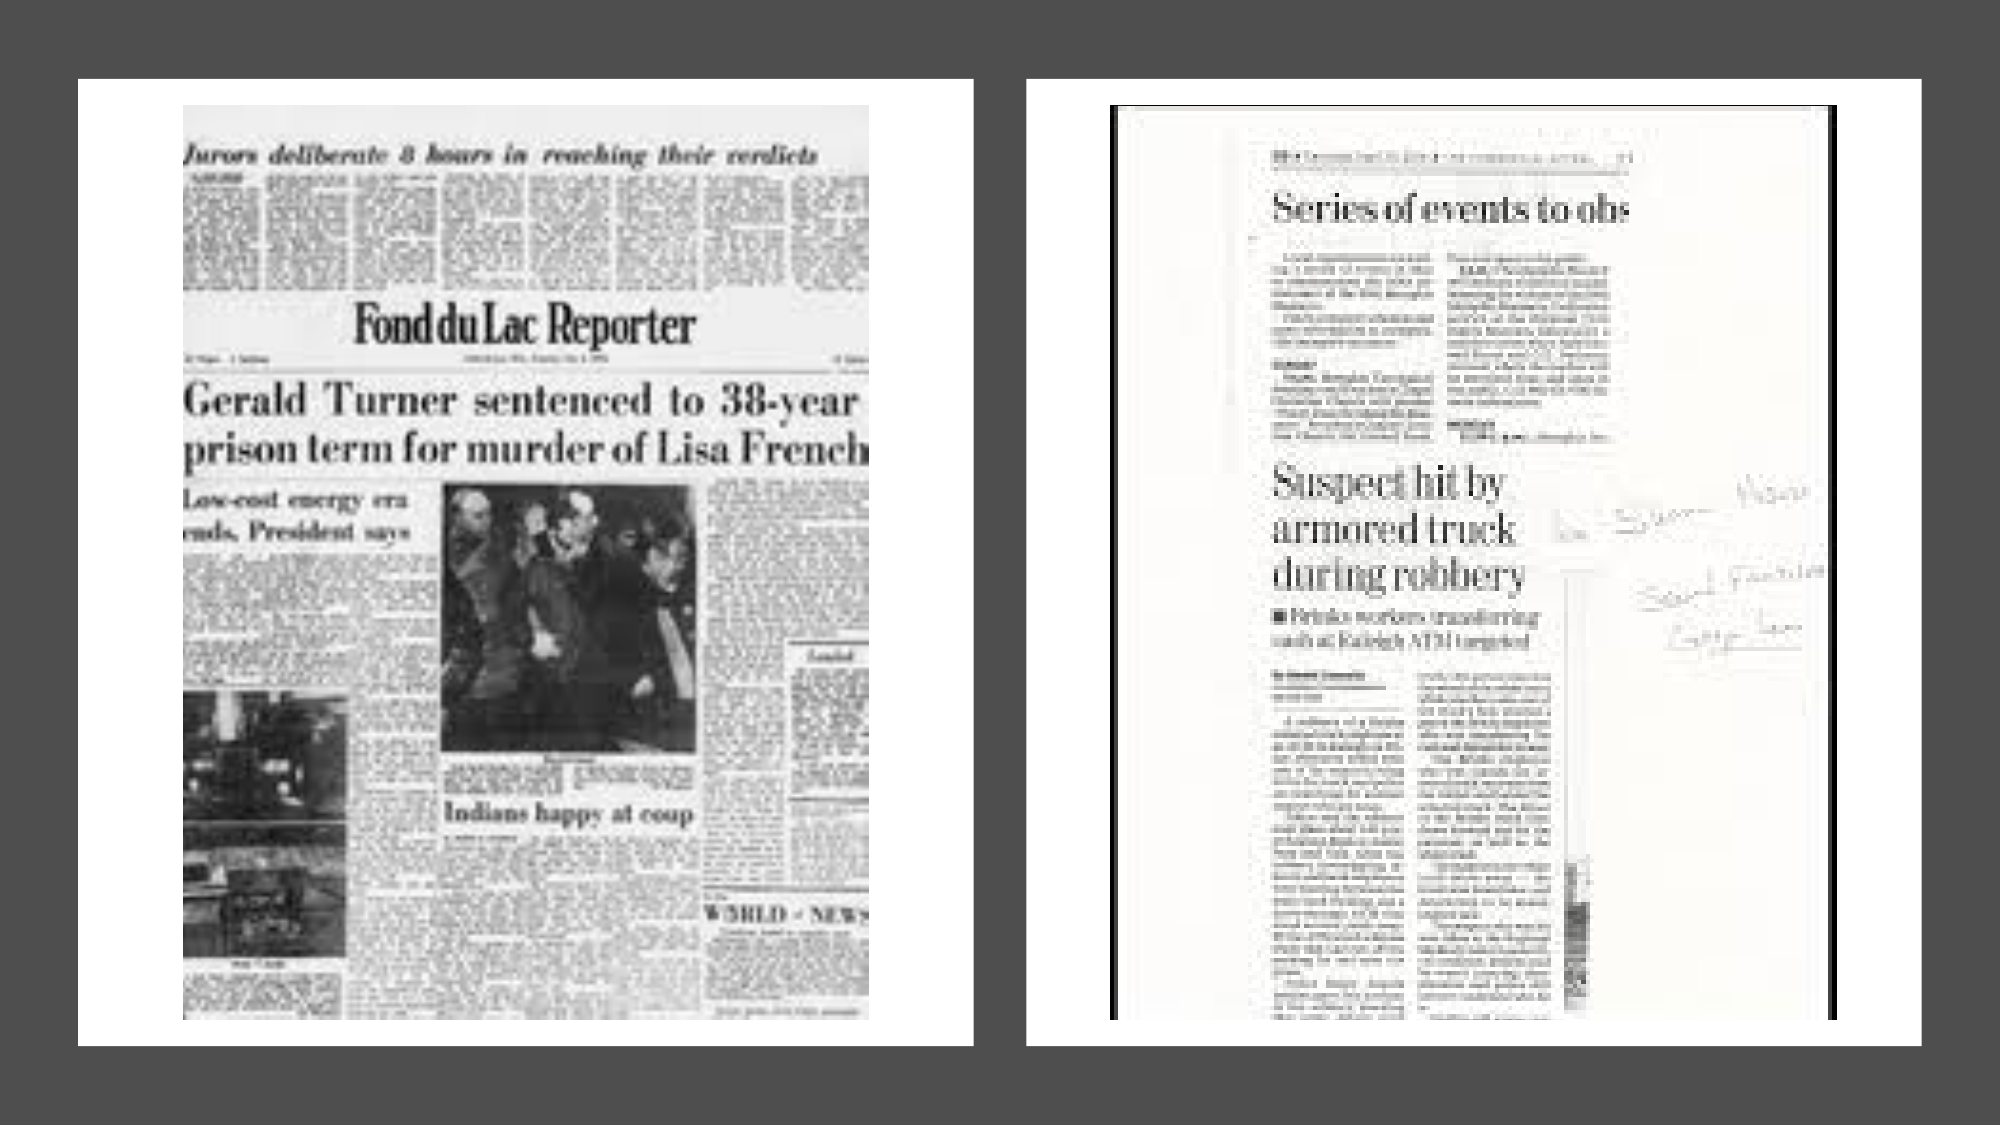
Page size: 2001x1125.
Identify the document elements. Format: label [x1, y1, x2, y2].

picture [183, 105, 869, 1020]
picture [1106, 105, 1842, 1020]
text_box [0, 0, 2000, 1125]
text_box [1025, 78, 1923, 1047]
text_box [77, 78, 975, 1047]
